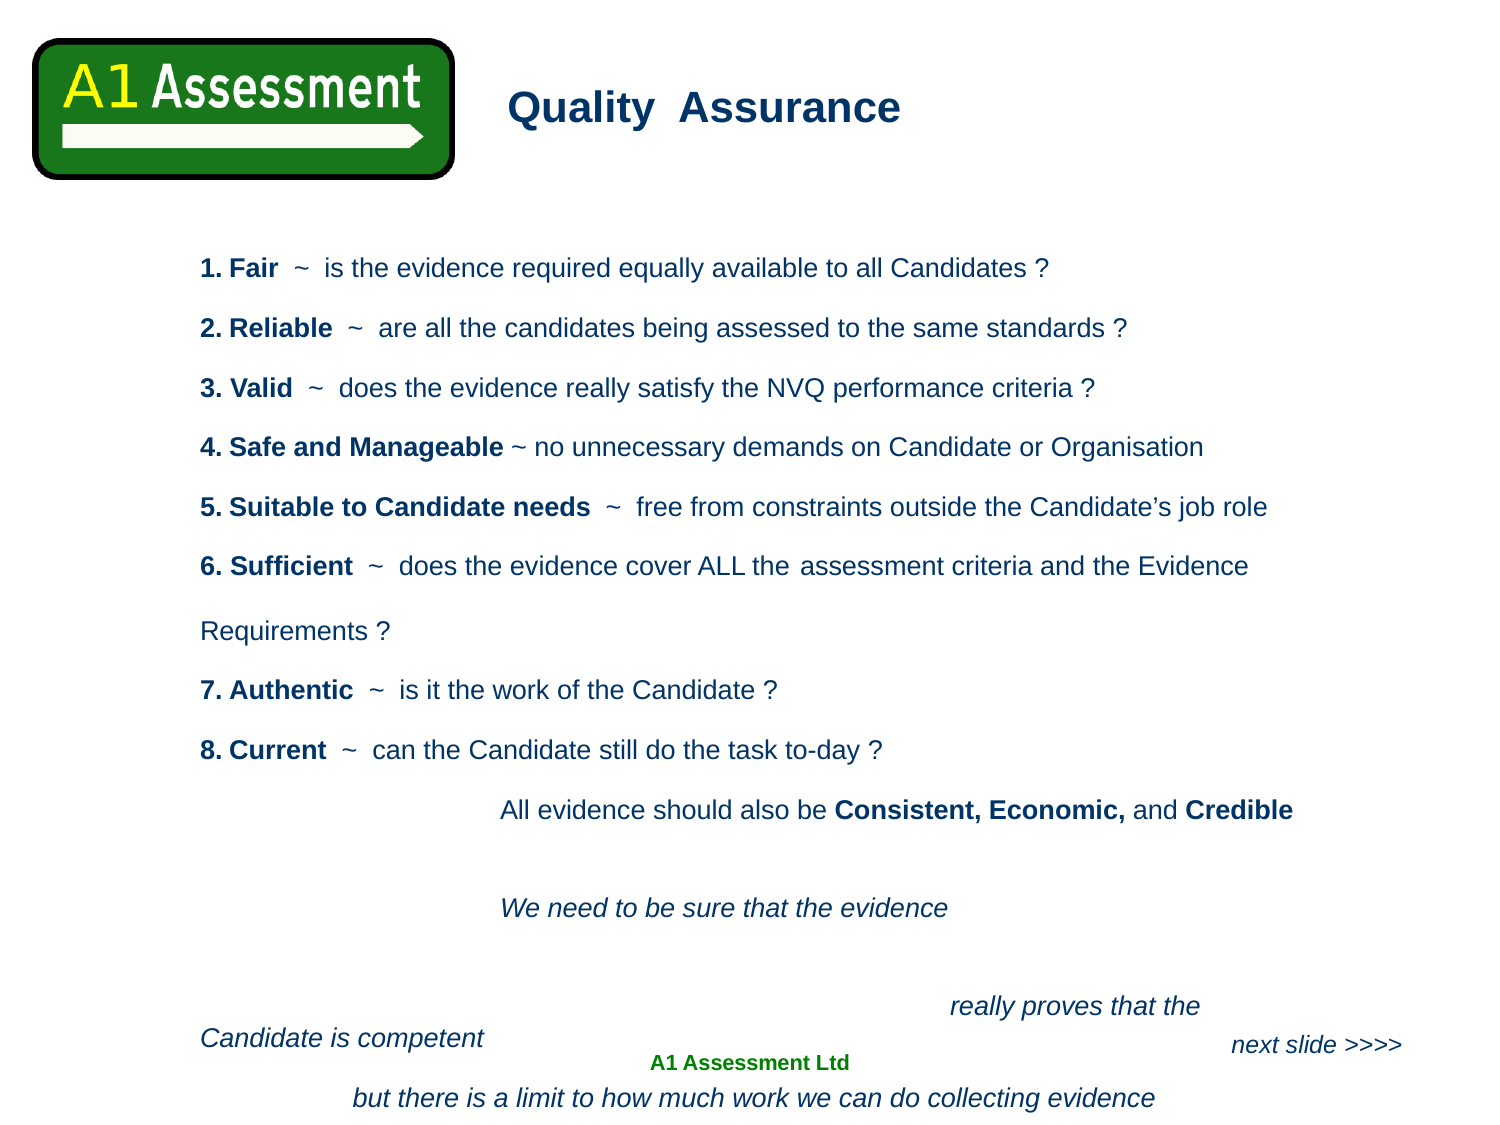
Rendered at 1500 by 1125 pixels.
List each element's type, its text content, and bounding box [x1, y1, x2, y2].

title Quality Assurance [492, 73, 1070, 138]
picture [32, 38, 455, 180]
text_box next slide >>>> [1216, 1006, 1418, 1066]
text_box 1. Fair ~ is the evidence required equally available to all Candidates ? 2. Reliable ~ are all the candidates being assessed to the same standards ? 3. Valid ~ does the evidence really satisfy the NVQ performance criteria ? 4. Safe and Manageable ~ no unnecessary demands on Candidate or Organisation 5. Suitable to Candidate needs ~ free from constraints outside the Candidate’s job role 6. Sufficient ~ does the evidence cover ALL the assessment criteria and the Evidence Requirements ? 7. Authentic ~ is it the work of the Candidate ? 8. Current ~ can the Candidate still do the task to-day ? All evidence should also be Consistent, Economic, and Credible We need to be sure that the evidence really proves that the Candidate is competent but there is a limit to how much work we can do collecting evidence [185, 243, 1315, 1121]
